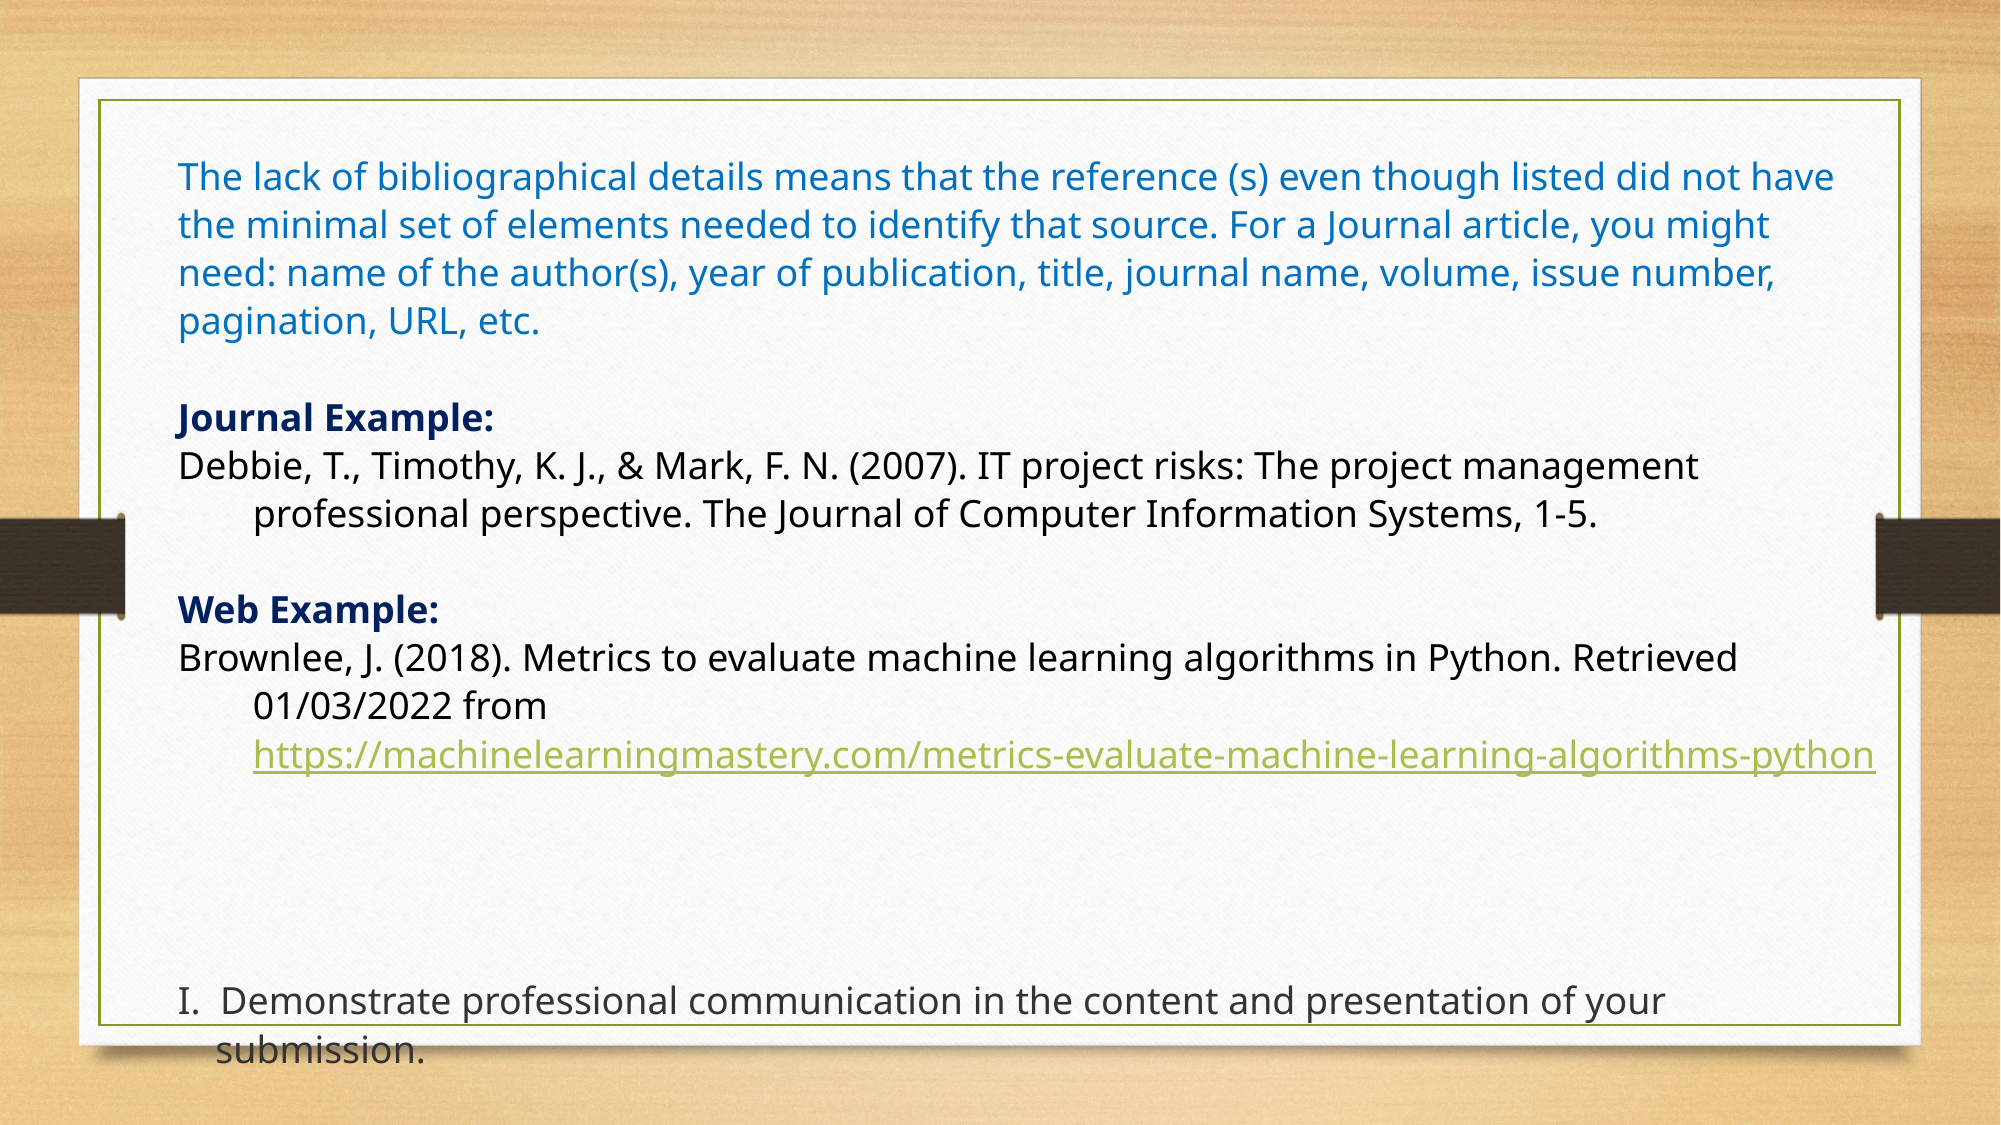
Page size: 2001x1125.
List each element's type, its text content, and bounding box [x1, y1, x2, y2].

picture [0, 0, 2001, 1125]
text_box The lack of bibliographical details means that the reference (s) even though listed did not have the minimal set of elements needed to identify that source. For a Journal article, you might need: name of the author(s), year of publication, title, journal name, volume, issue number, pagination, URL, etc. Journal Example: Debbie, T., Timothy, K. J., & Mark, F. N. (2007). IT project risks: The project management professional perspective. The Journal of Computer Information Systems, 1-5. Web Example: Brownlee, J. (2018). Metrics to evaluate machine learning algorithms in Python. Retrieved 01/03/2022 from https://machinelearningmastery.com/metrics-evaluate-machine-learning-algorithms-python I. Demonstrate professional communication in the content and presentation of your submission. [163, 142, 1894, 1125]
